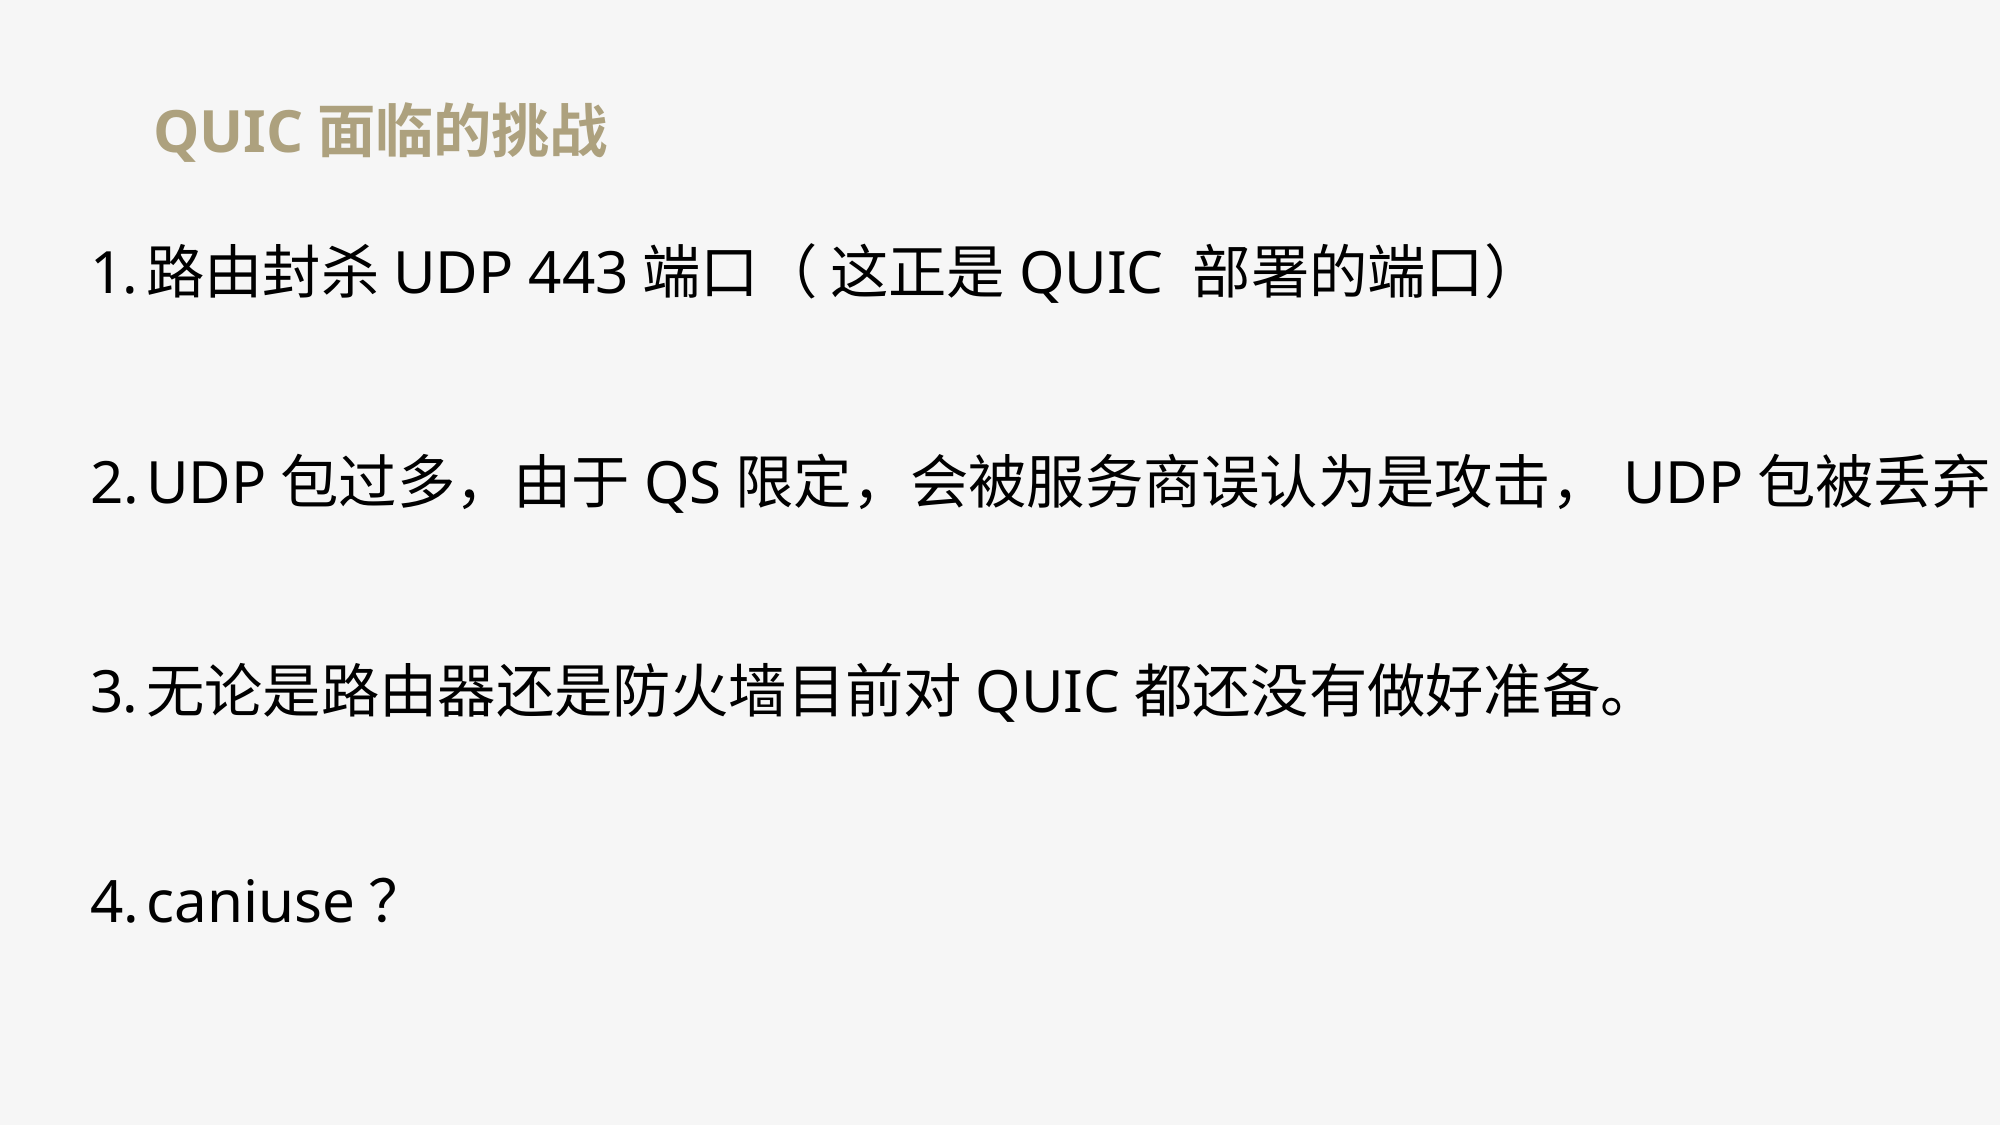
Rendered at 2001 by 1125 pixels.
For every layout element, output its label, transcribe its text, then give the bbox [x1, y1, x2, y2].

text_box 路由封杀UDP 443端口（ 这正是QUIC 部署的端口） UDP包过多，由于QS限定，会被服务商误认为是攻击，UDP包被丢弃 无论是路由器还是防火墙目前对QUIC都还没有做好准备。 caniuse？ [75, 227, 2000, 942]
text_box QUIC面临的挑战 [138, 86, 1233, 172]
